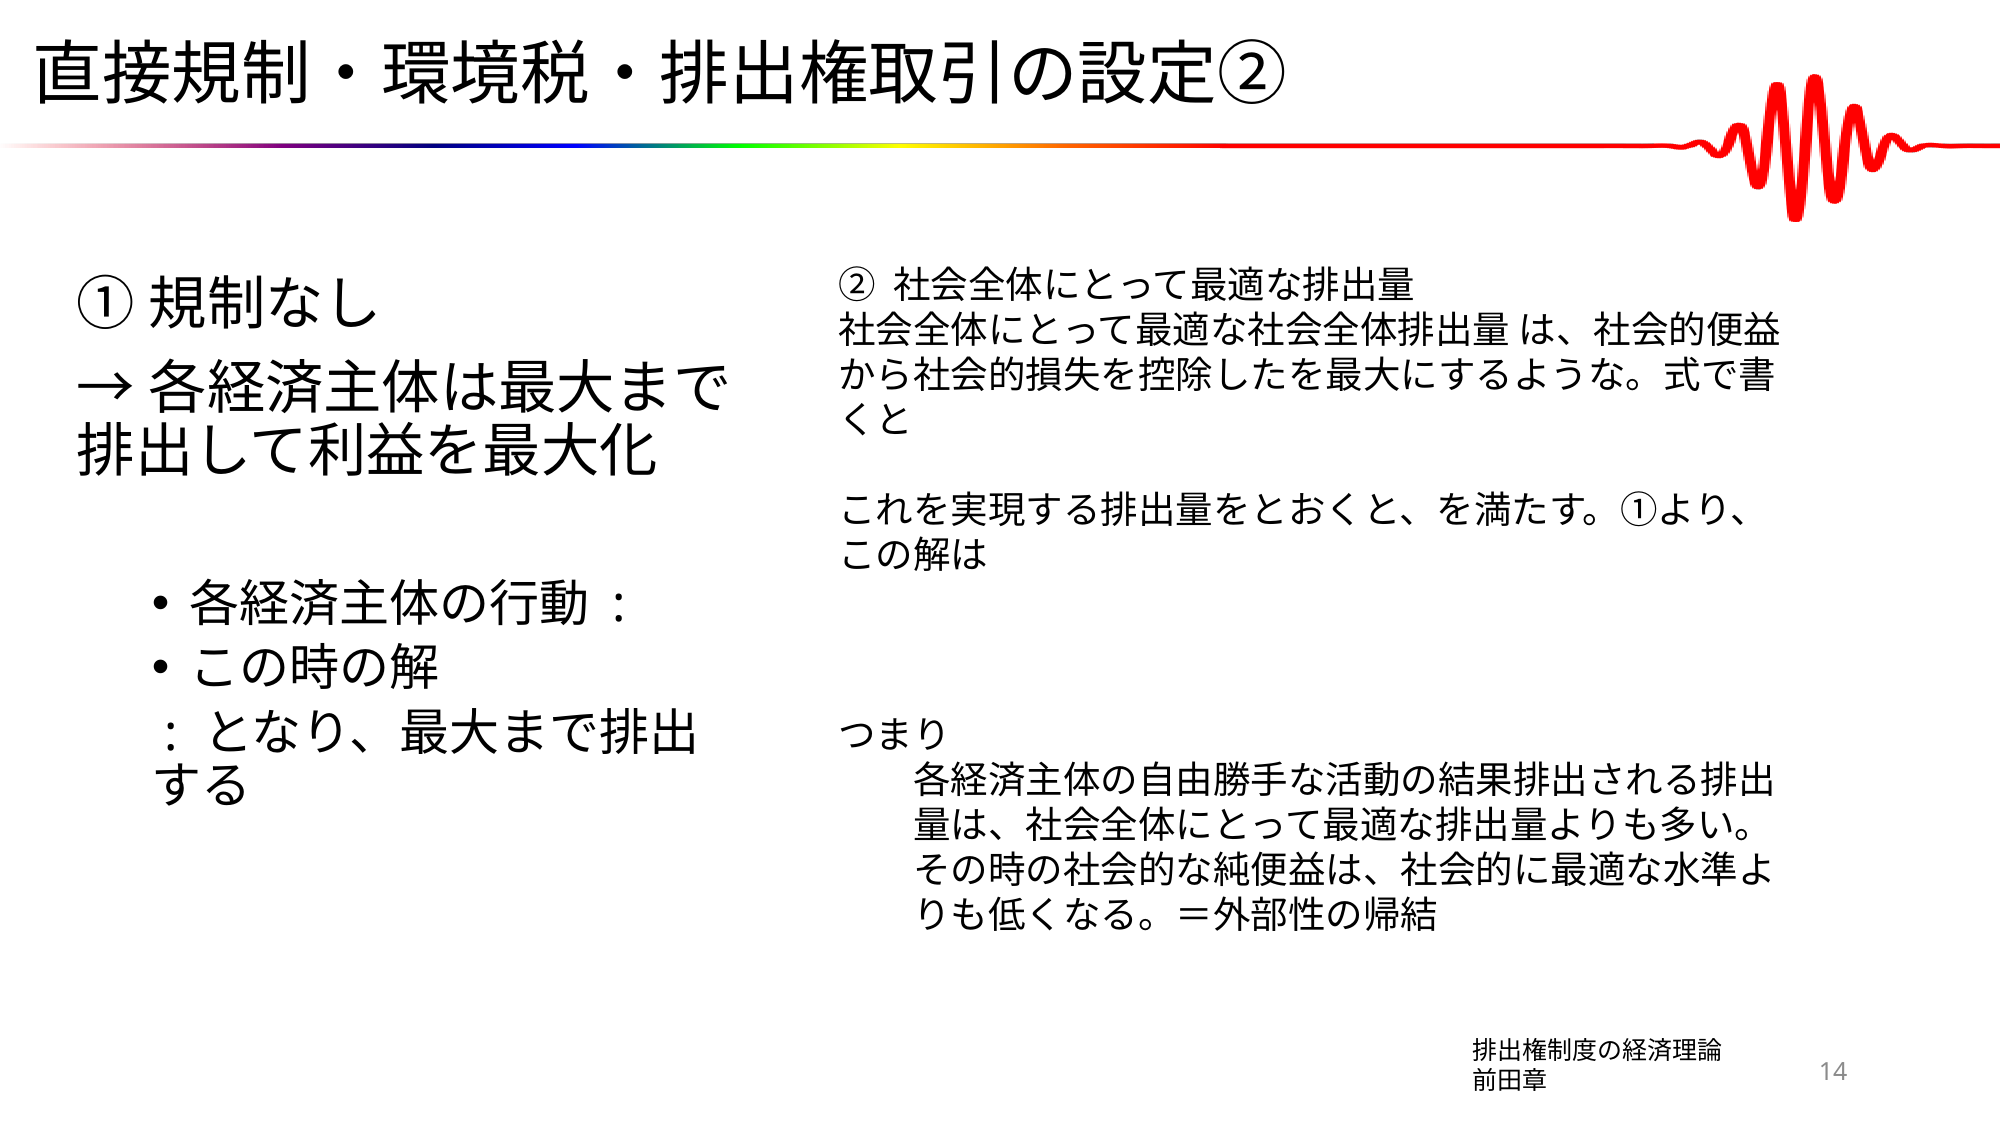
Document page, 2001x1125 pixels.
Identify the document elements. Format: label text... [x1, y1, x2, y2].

text_box 直接規制・環境税・排出権取引の設定② [17, 10, 1556, 74]
slide_number 14 [1412, 1042, 1863, 1103]
picture [0, 74, 2000, 222]
text_box 排出権制度の経済理論 前田章 [1457, 1026, 1795, 1102]
